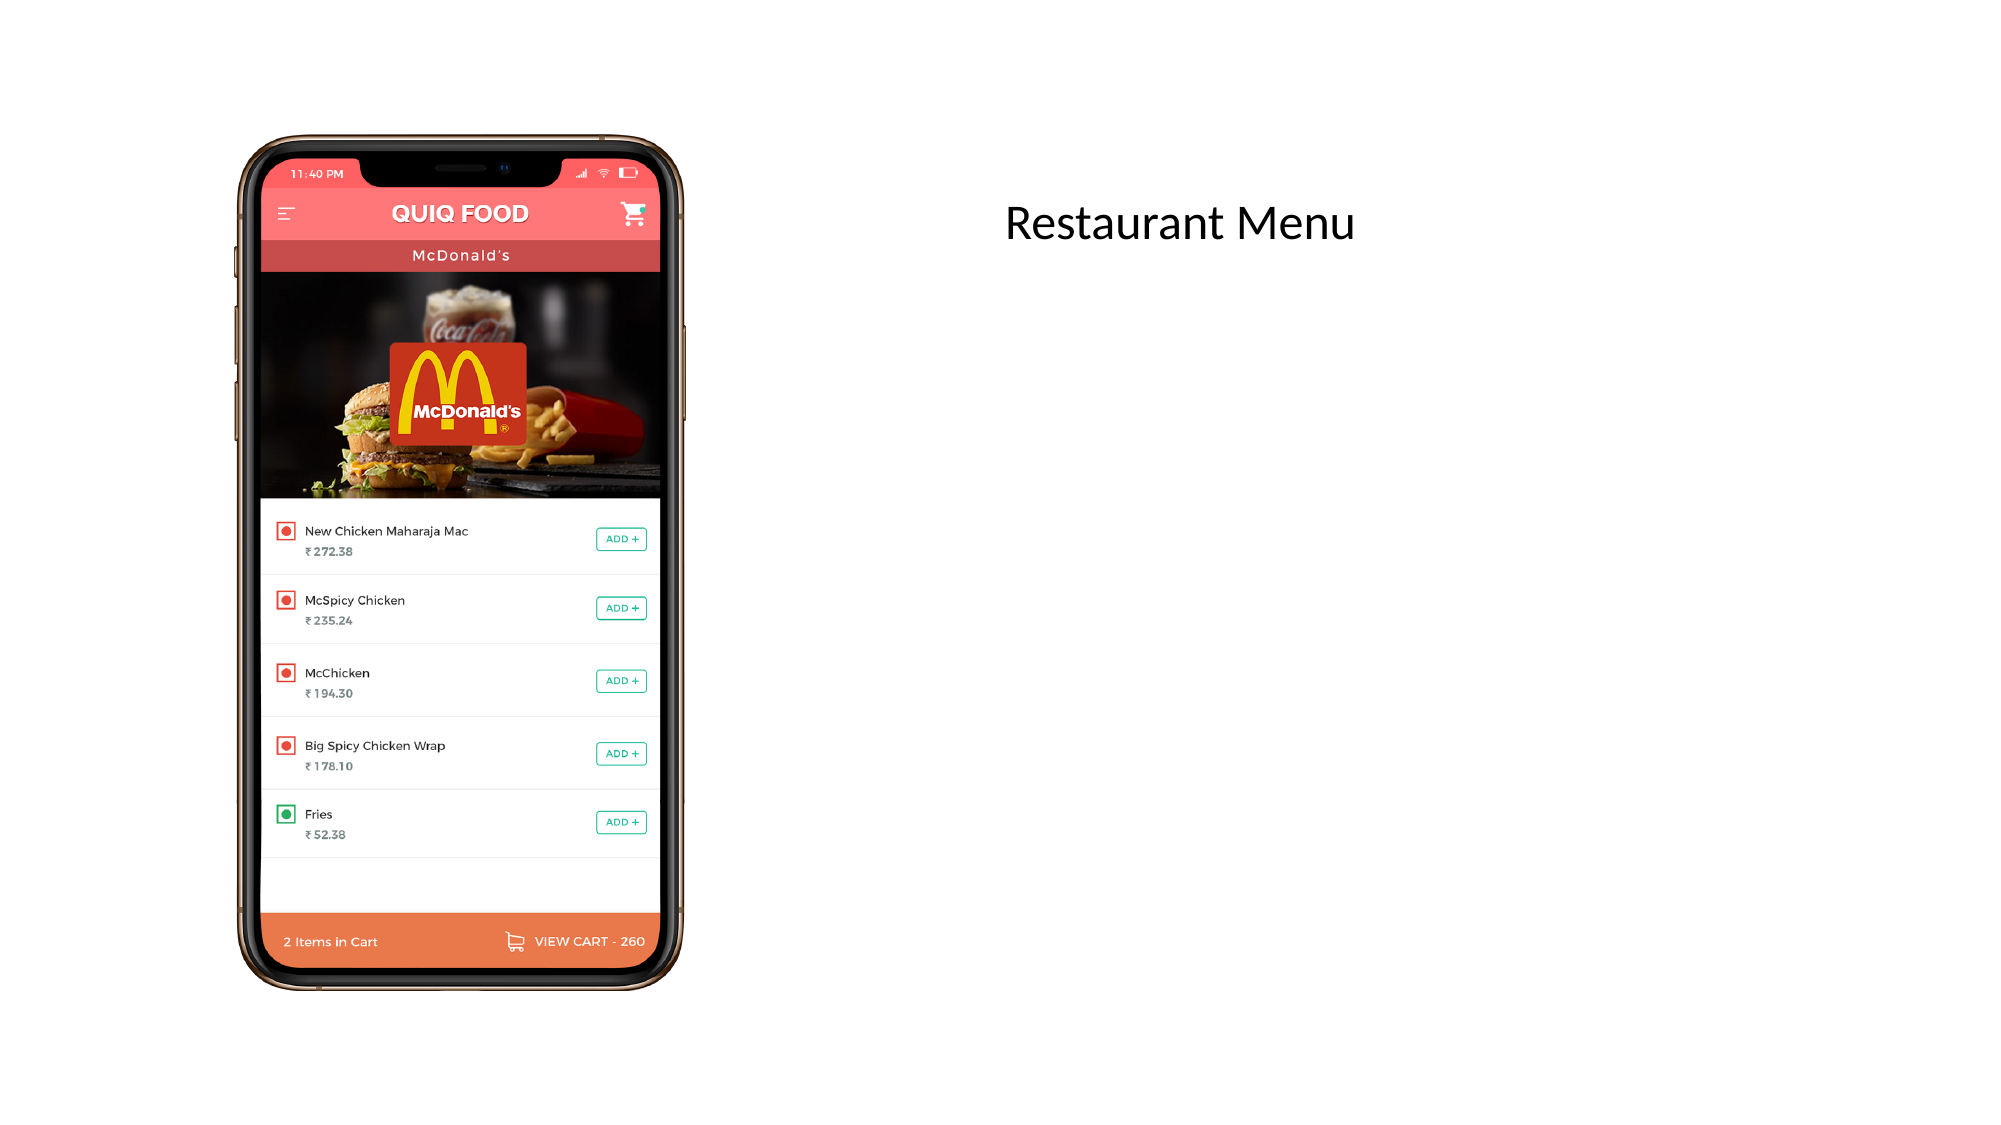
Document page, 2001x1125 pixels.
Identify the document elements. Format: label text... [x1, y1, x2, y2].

picture [234, 134, 686, 991]
subtitle Restaurant Menu [896, 188, 1465, 461]
